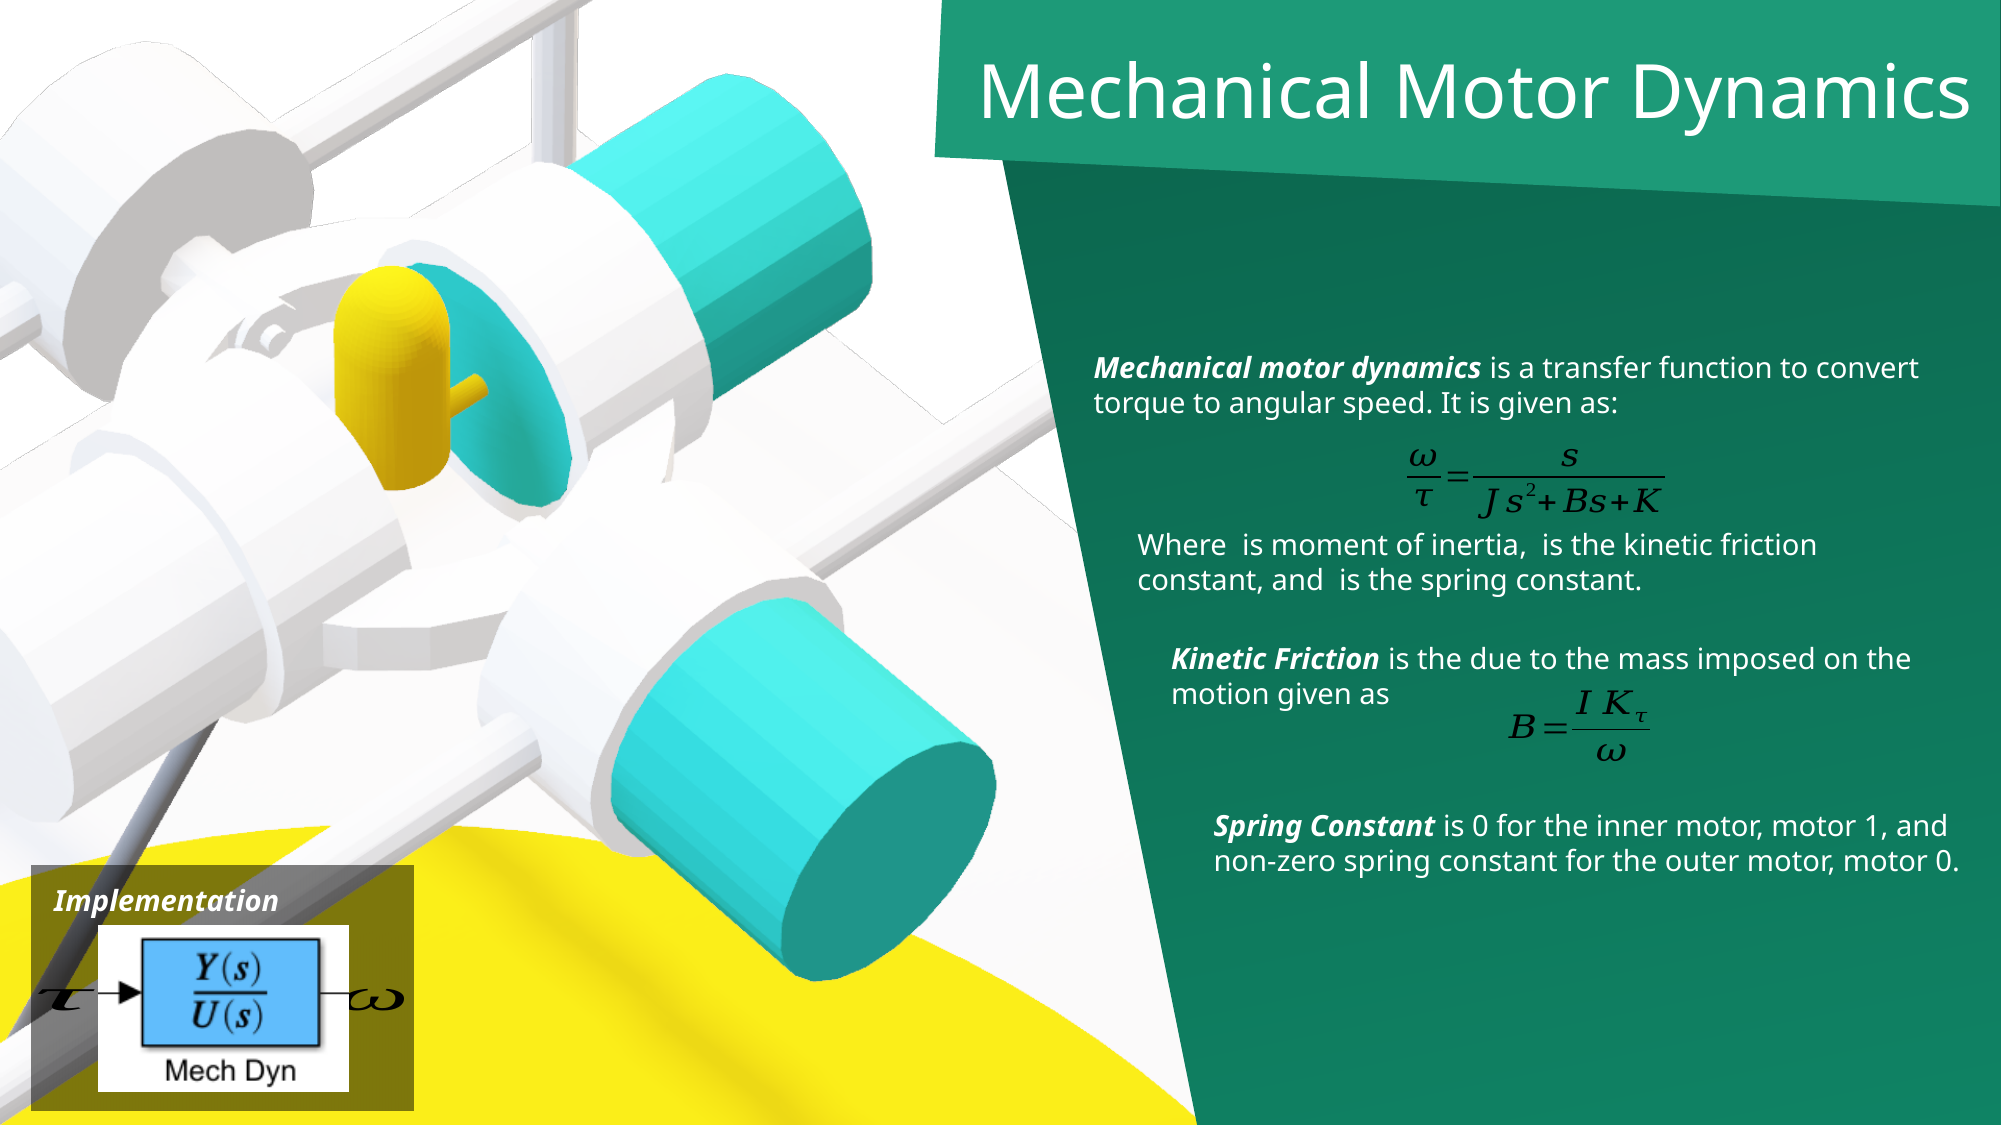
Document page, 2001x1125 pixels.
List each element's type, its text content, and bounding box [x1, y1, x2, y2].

text_box Mechanical Motor Dynamics [962, 36, 2000, 141]
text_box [31, 865, 414, 1111]
text_box Spring Constant is 0 for the inner motor, motor 1, and non-zero spring constant for the outer motor, motor 0. [1198, 799, 1994, 885]
text_box [1001, 162, 2000, 1125]
text_box Mechanical motor dynamics is a transfer function to convert torque to angular speed. It is given as: [1078, 342, 1994, 427]
picture [0, 0, 1195, 1125]
text_box Kinetic Friction is the due to the mass imposed on the motion given as [1156, 633, 1968, 718]
text_box [933, 0, 2000, 208]
